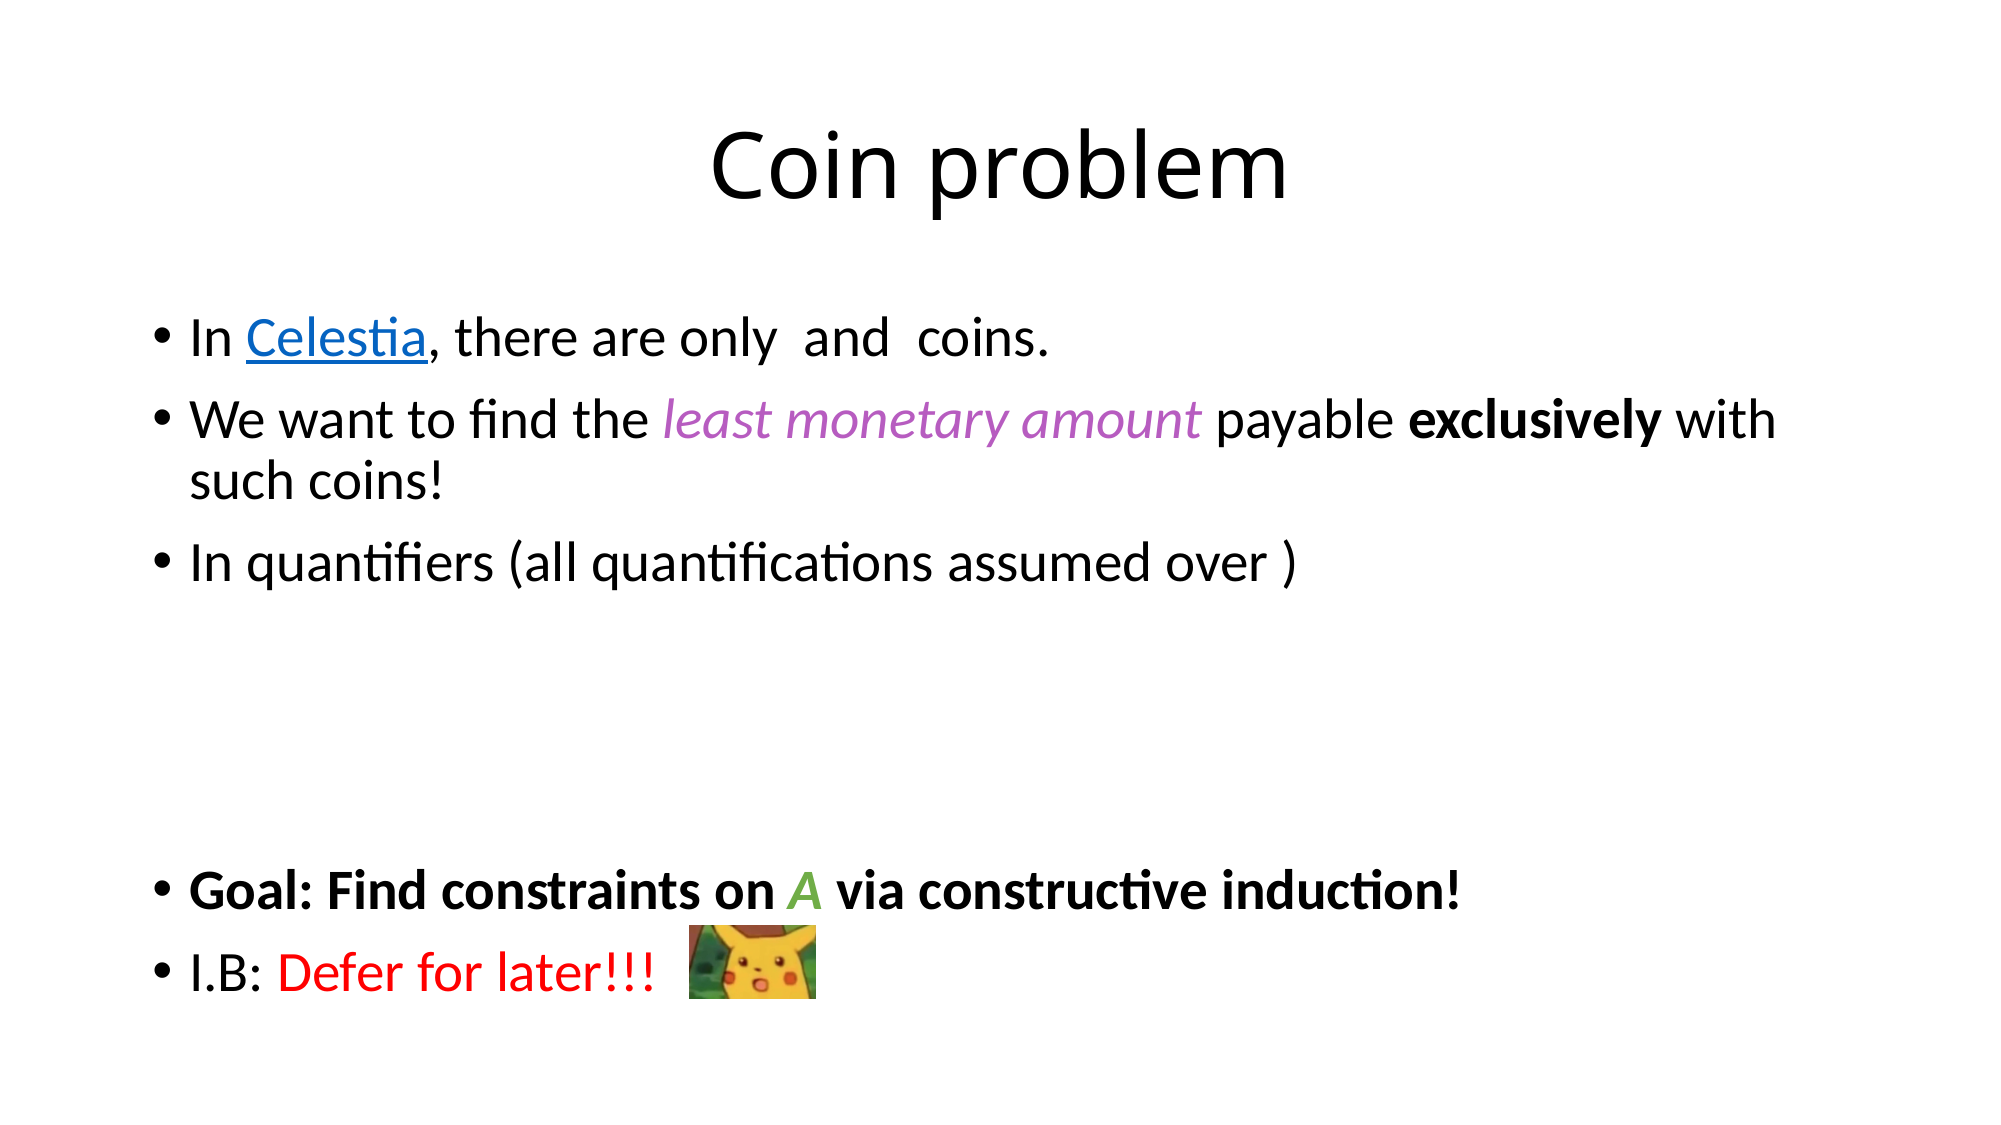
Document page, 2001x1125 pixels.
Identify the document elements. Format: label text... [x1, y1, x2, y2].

picture [689, 925, 816, 999]
title Coin problem [137, 59, 1863, 278]
